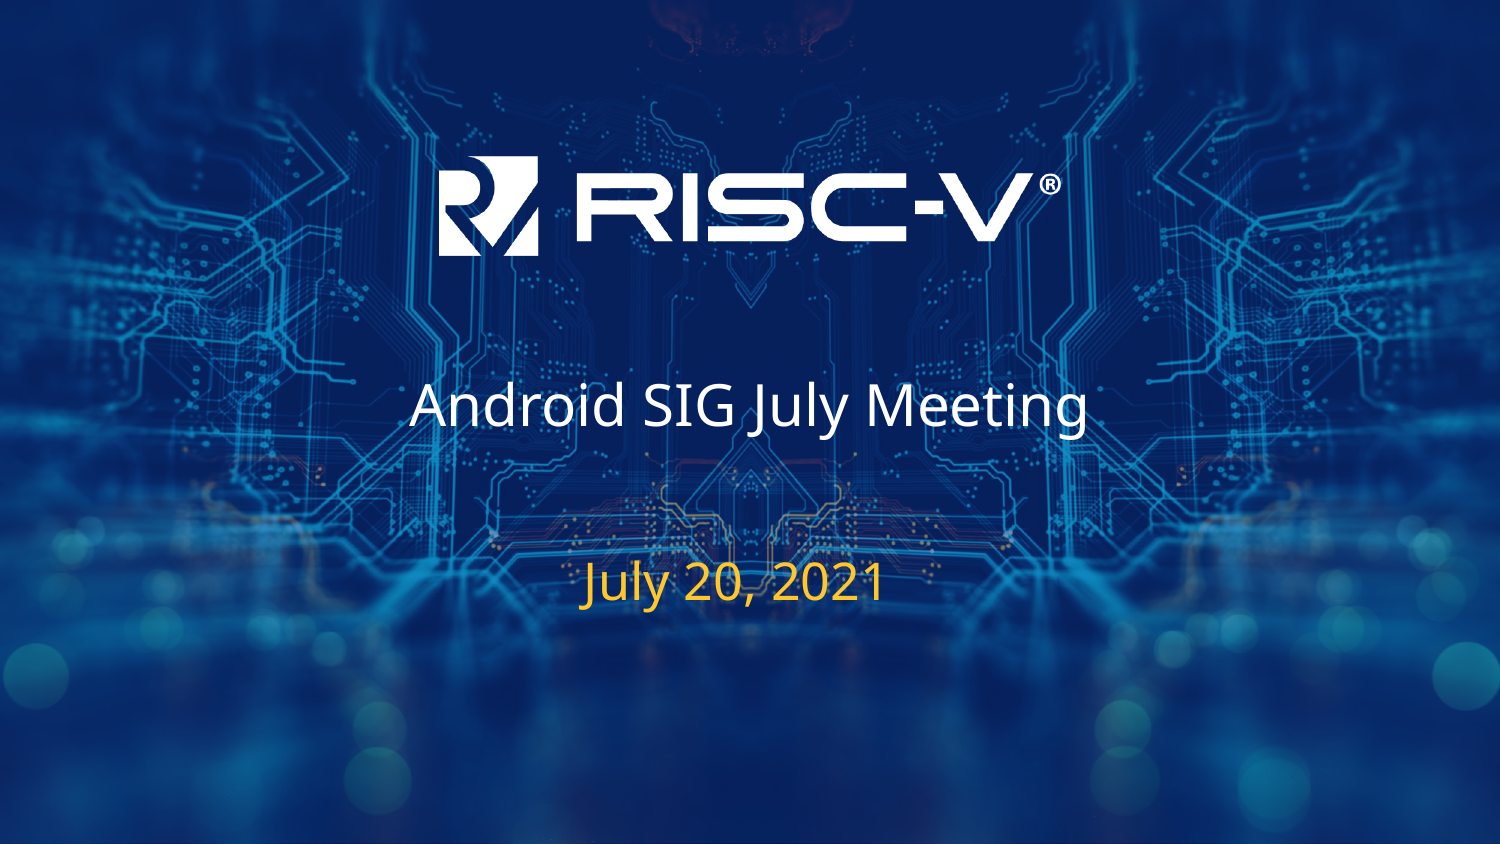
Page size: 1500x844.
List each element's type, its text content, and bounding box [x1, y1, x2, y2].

title Android SIG July Meeting [91, 228, 1409, 579]
subtitle July 20, 2021 [78, 533, 1396, 617]
picture [439, 156, 1061, 228]
